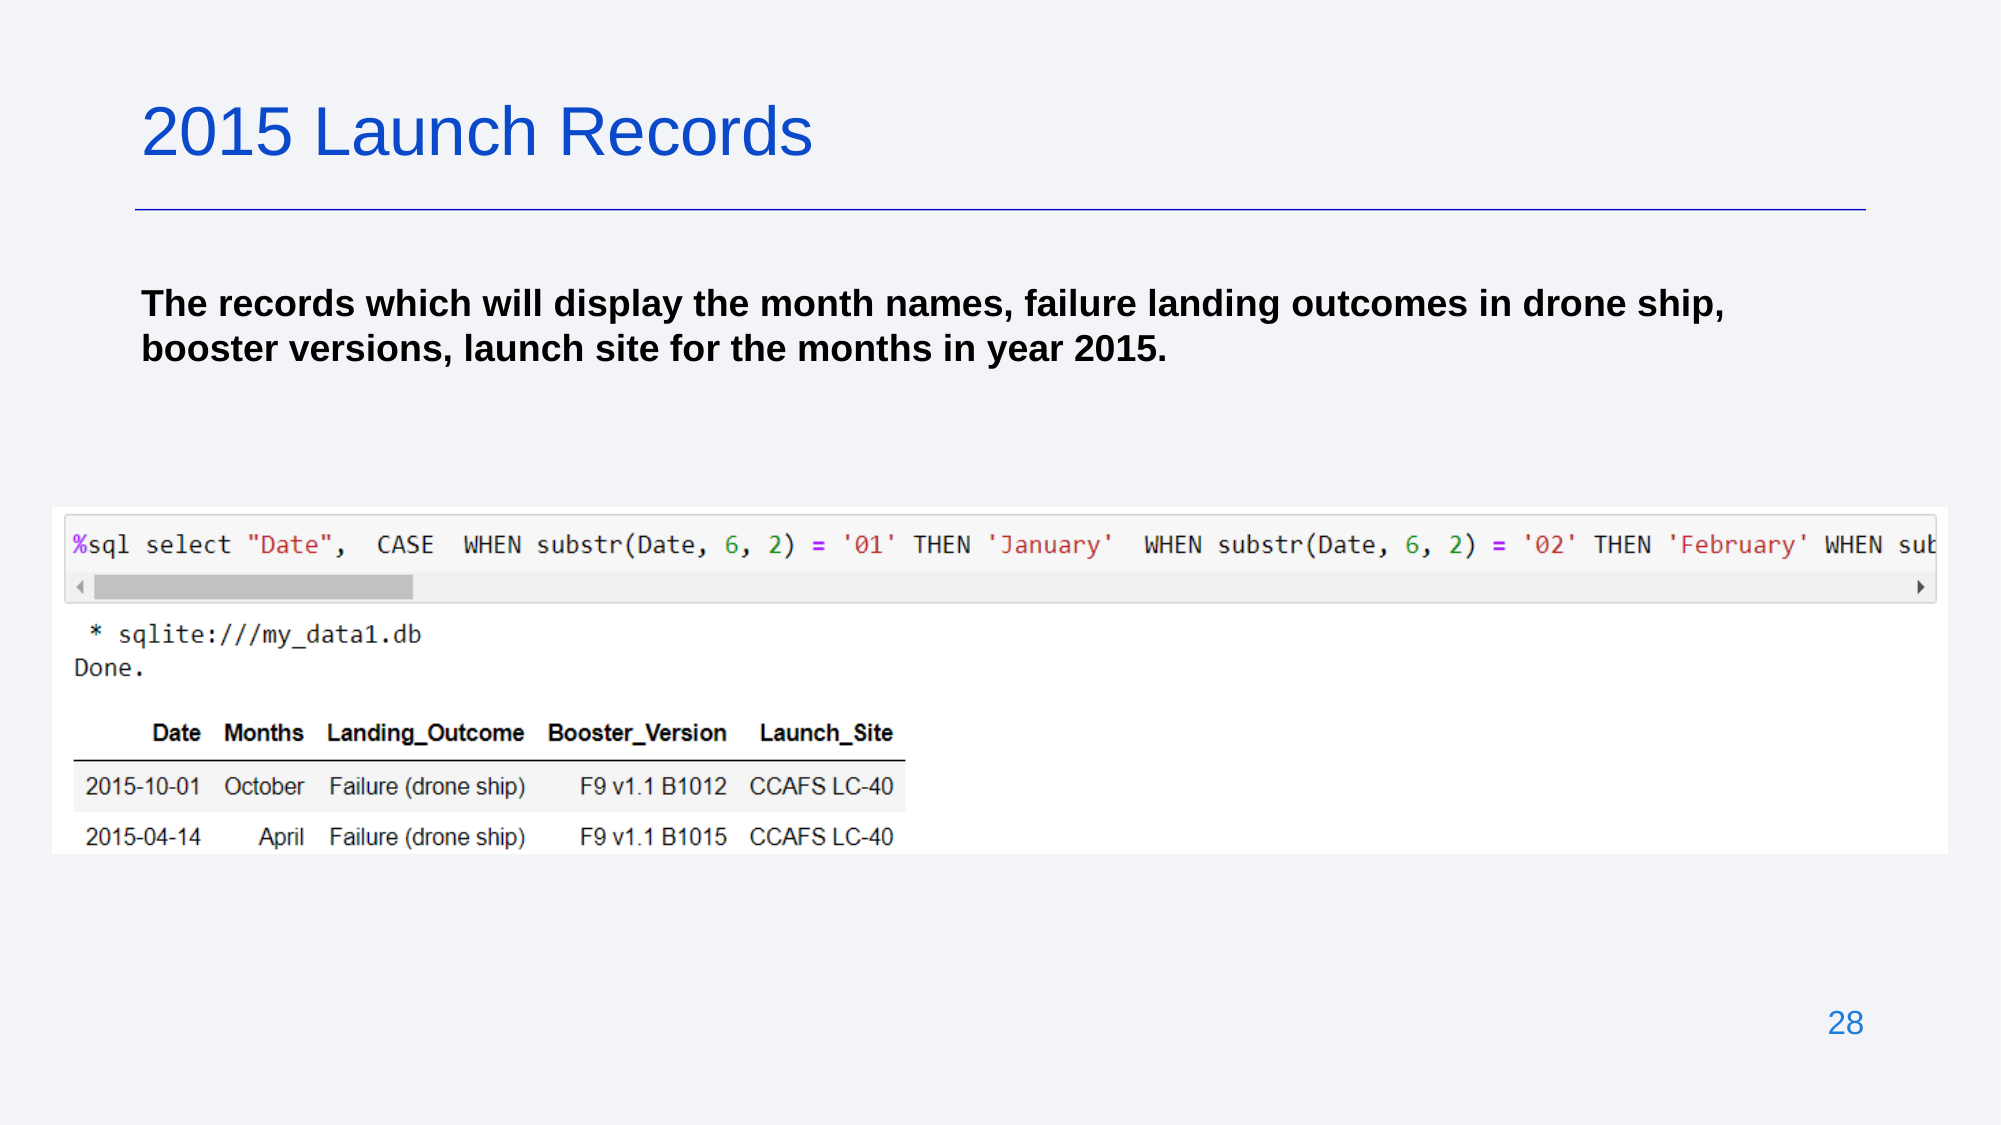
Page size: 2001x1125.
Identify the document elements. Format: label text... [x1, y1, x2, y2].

text_box The records which will display the month names, failure landing outcomes in drone ship, booster versions, launch site for the months in year 2015. [126, 271, 1852, 376]
text_box 2015 Launch Records [126, 88, 1852, 179]
picture [0, 0, 2001, 1125]
slide_number 28 [1429, 988, 1880, 1055]
